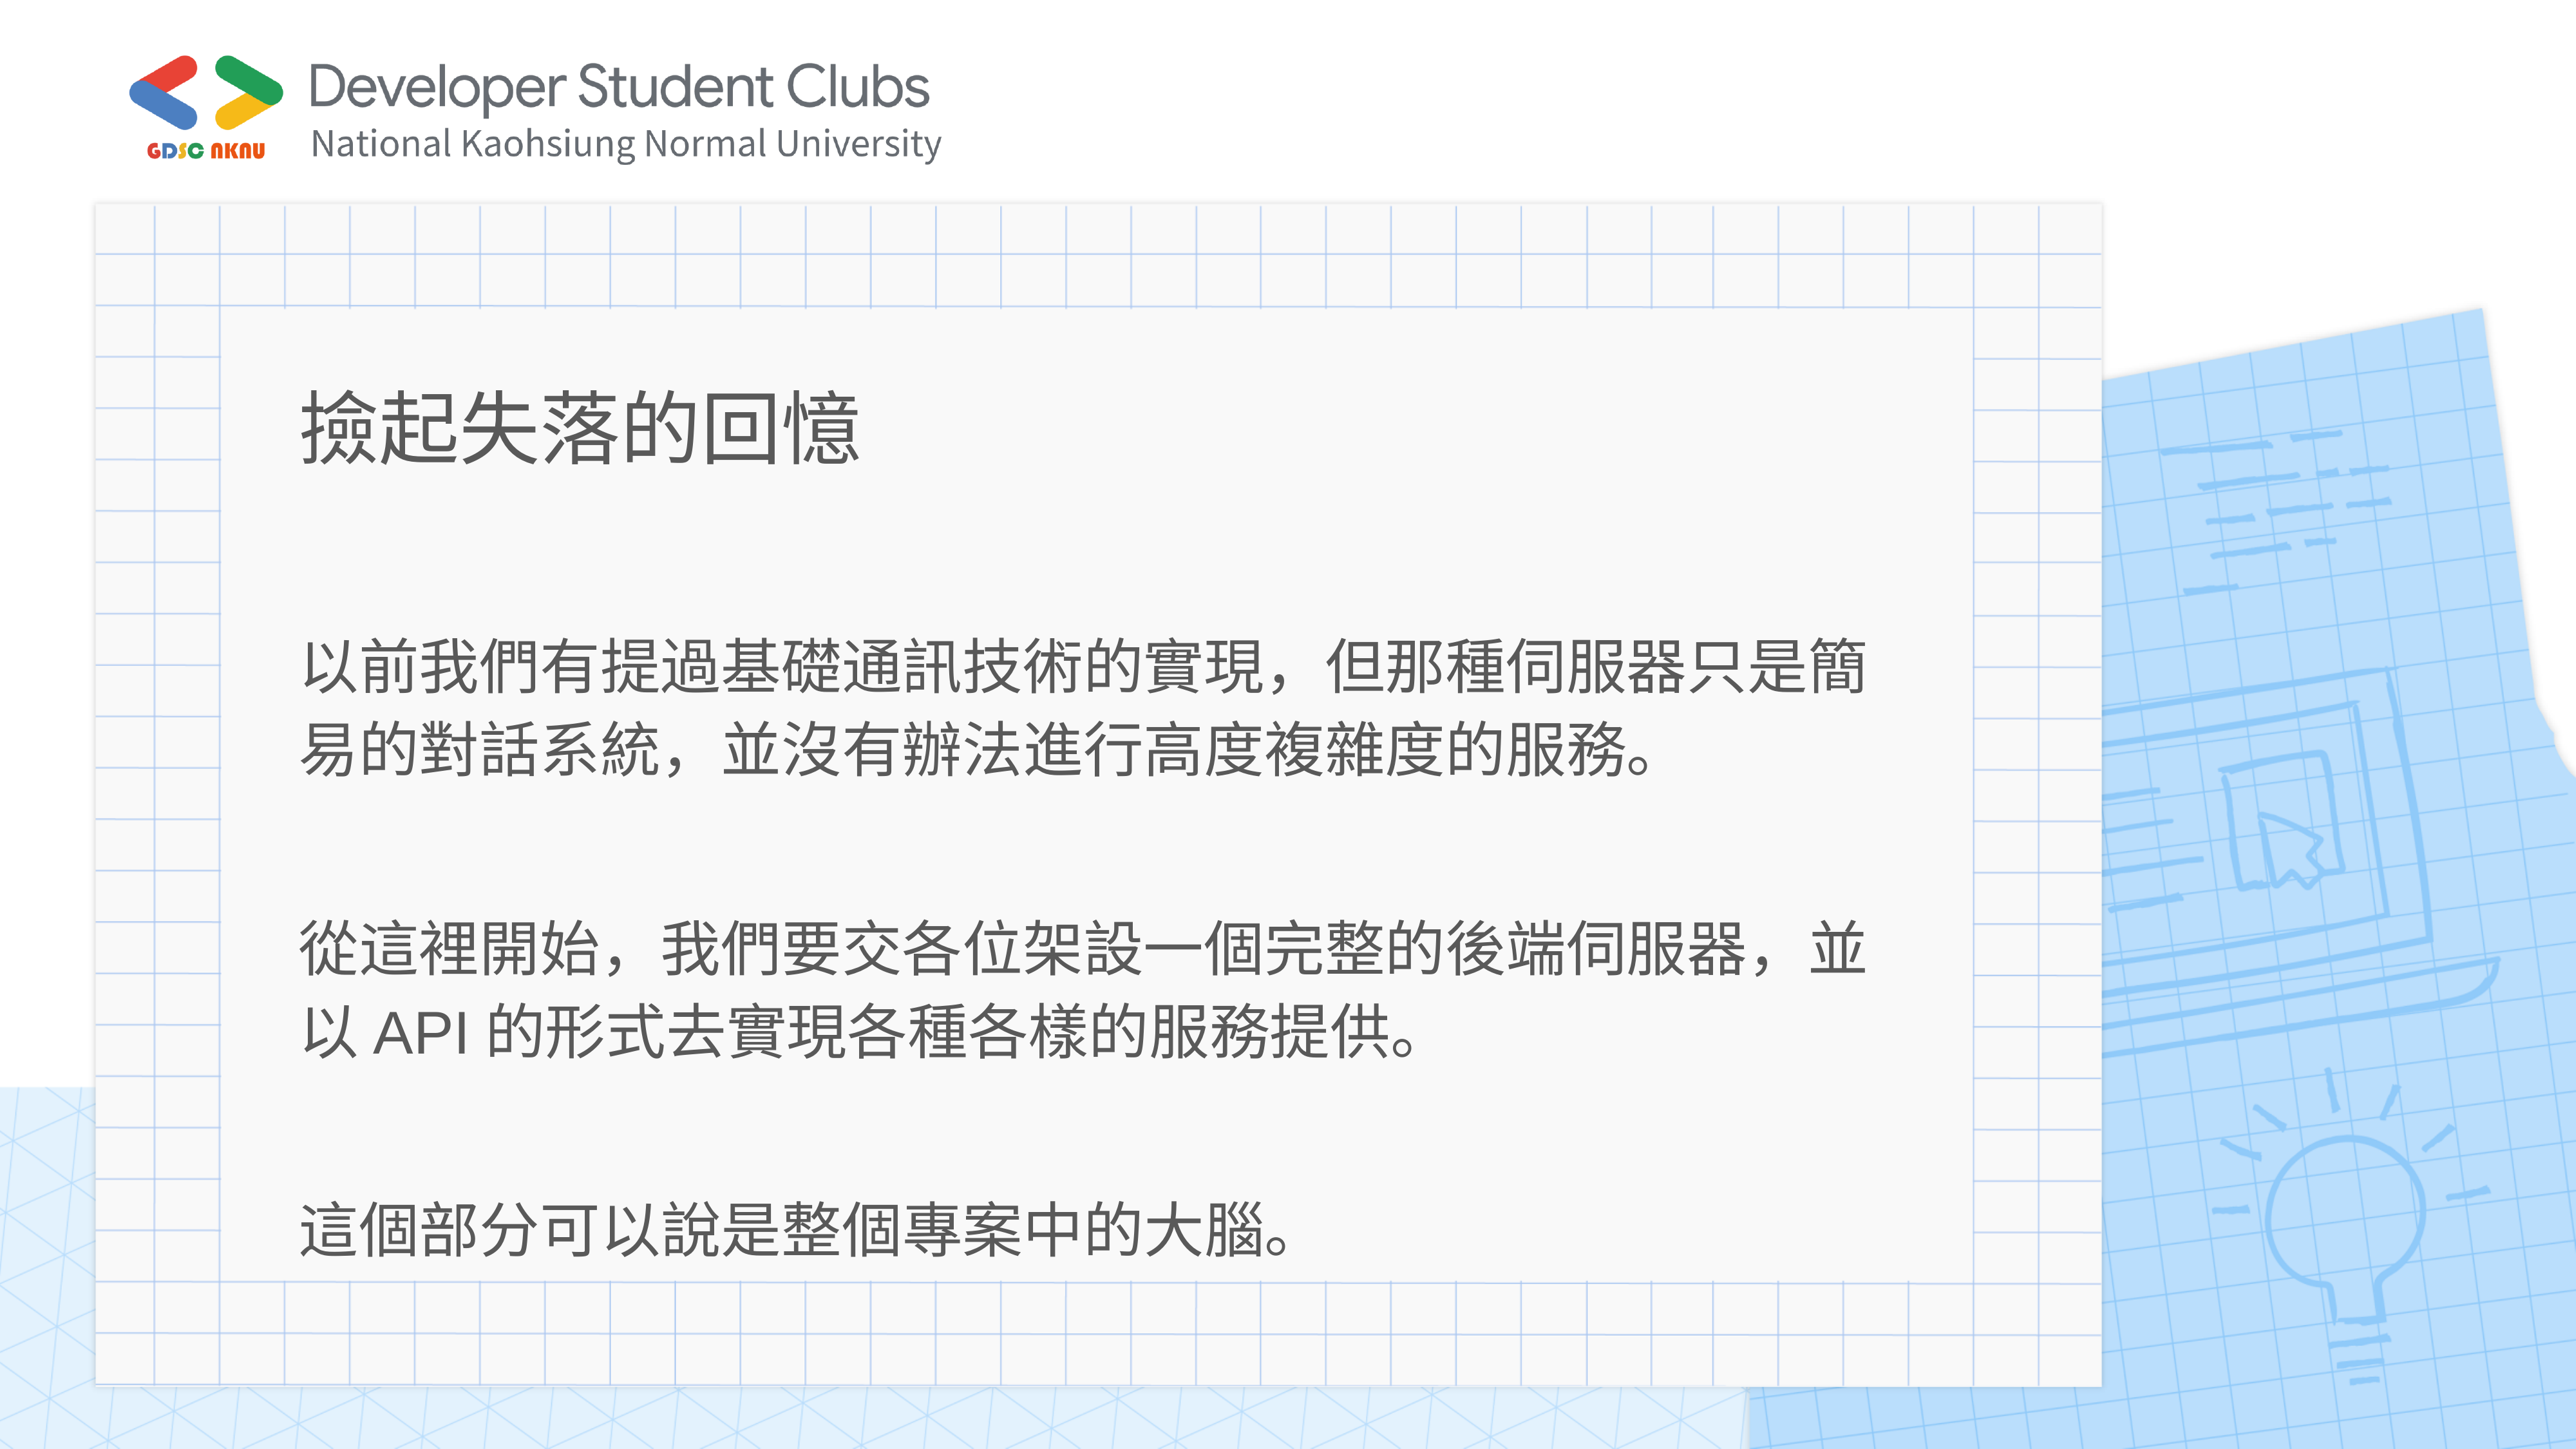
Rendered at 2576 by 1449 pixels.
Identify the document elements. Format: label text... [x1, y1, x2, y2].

list 撿起失落的回憶 以前我們有提過基礎通訊技術的實現，但那種伺服器只是簡易的對話系統，並沒有辦法進行高度複雜度的服務。 從這裡開始，我們要交各位架設一個完整的後端伺服器，並以API的形式去實現各種各樣的服務提供。 這個部分可以說是整個專案中的大腦。 [289, 353, 1920, 1274]
picture [0, 0, 2576, 1449]
